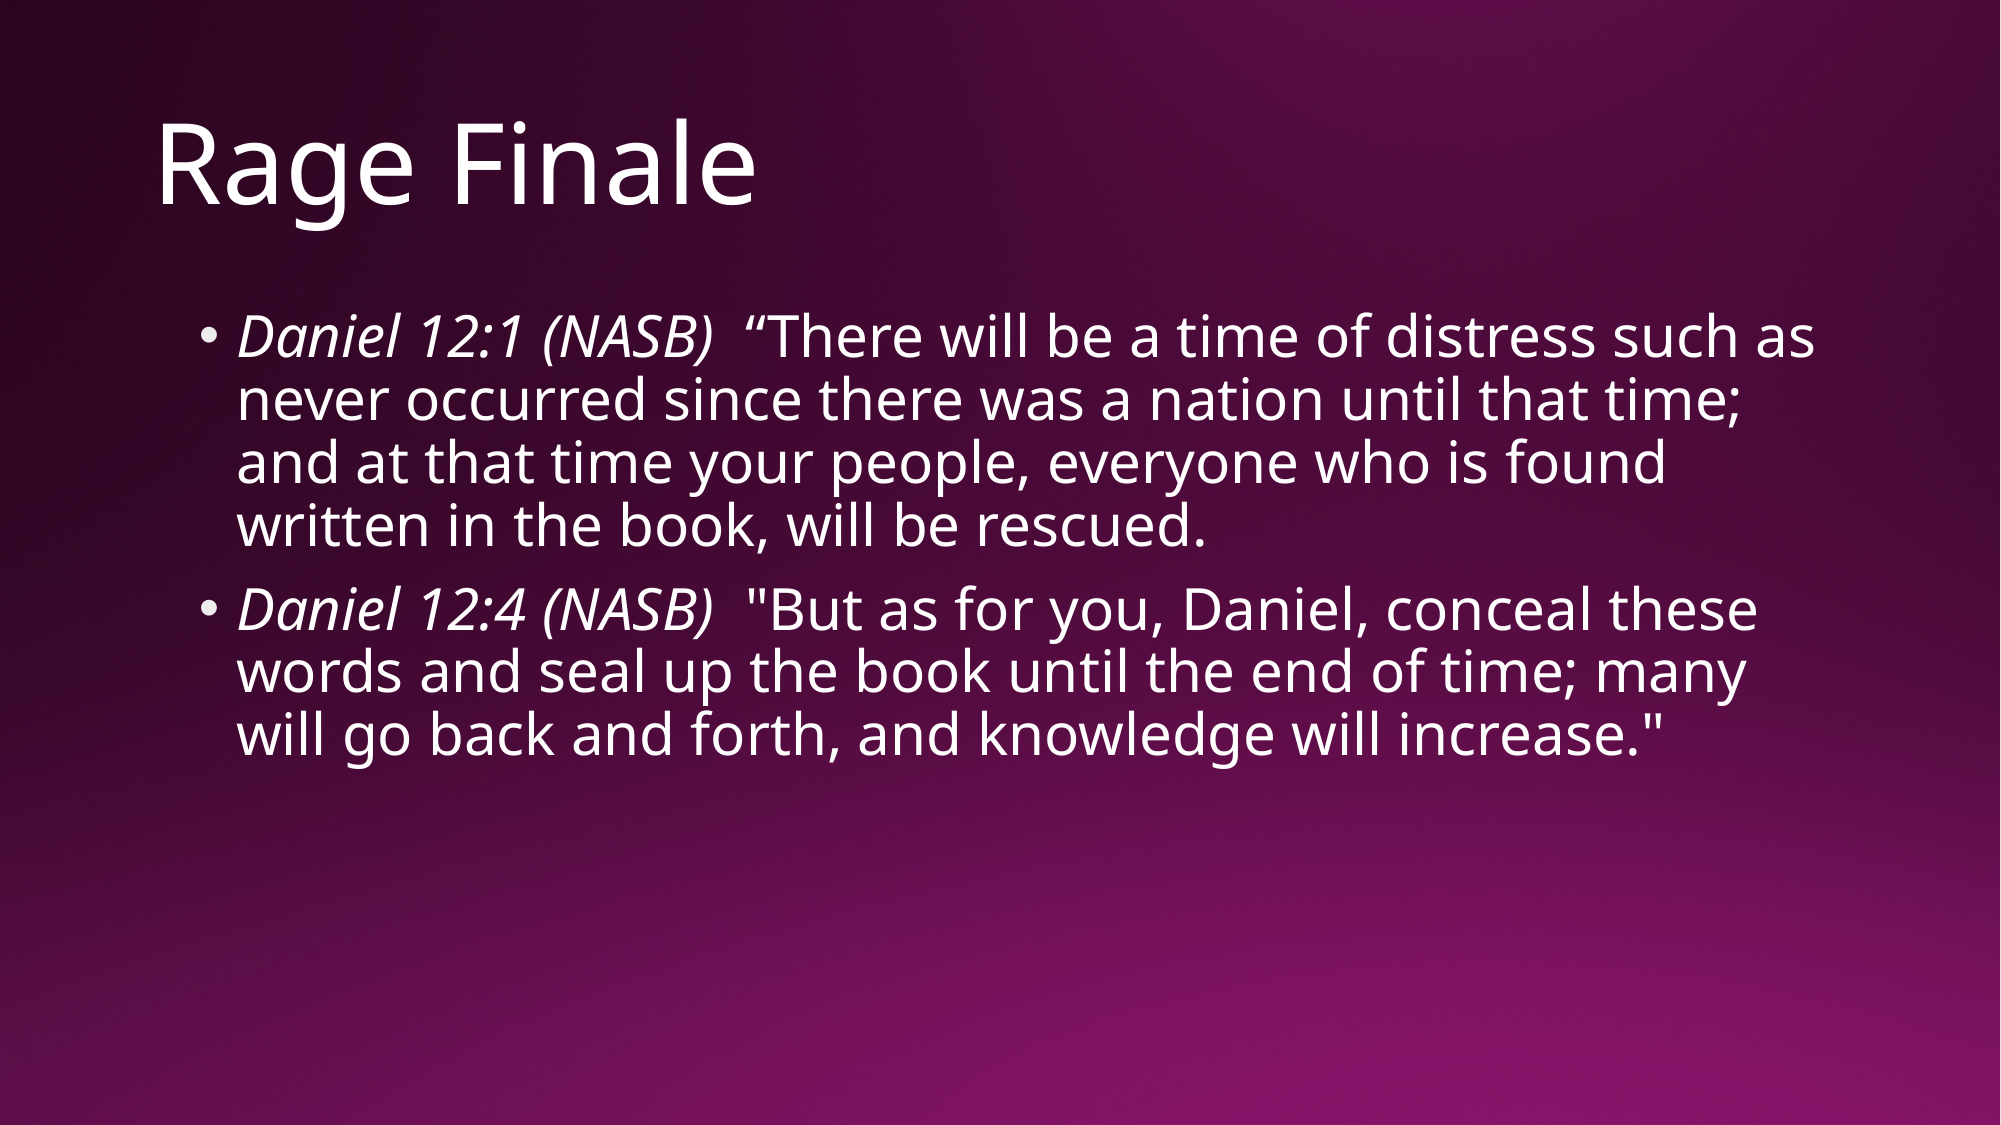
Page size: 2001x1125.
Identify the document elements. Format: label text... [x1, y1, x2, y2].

list Daniel 12:1 (NASB) “There will be a time of distress such as never occurred since there was a nation until that time; and at that time your people, everyone who is found written in the book, will be rescued. Daniel 12:4 (NASB) "But as for you, Daniel, conceal these words and seal up the book until the end of time; many will go back and forth, and knowledge will increase." [183, 299, 1863, 1014]
title Rage Finale [137, 59, 1863, 278]
picture [0, 0, 2001, 1125]
